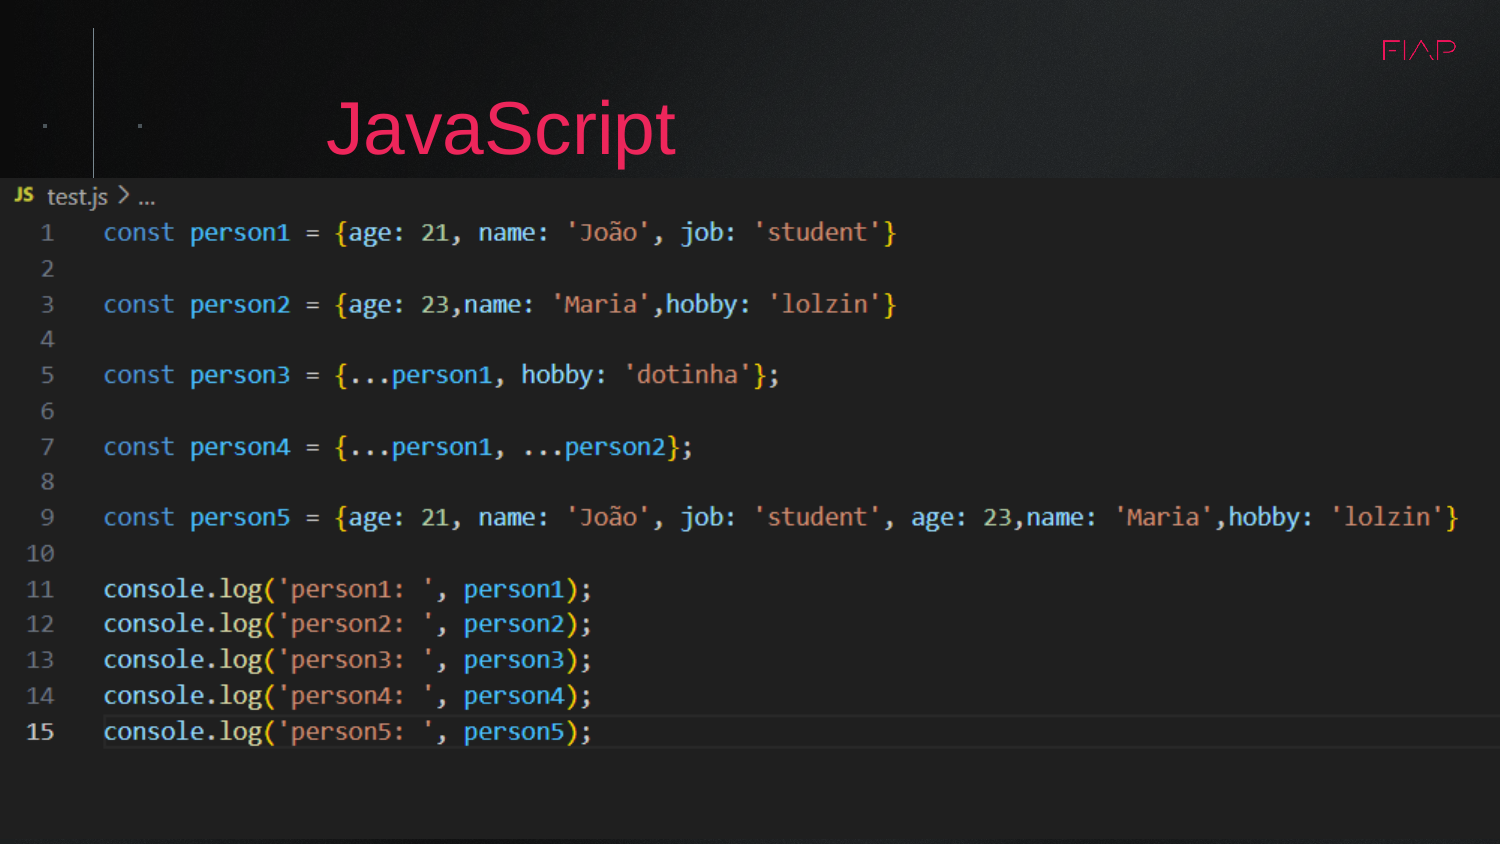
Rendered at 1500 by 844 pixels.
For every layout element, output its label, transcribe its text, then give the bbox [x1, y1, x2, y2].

picture [0, 0, 1500, 844]
text_box JavaScript [383, 72, 1126, 176]
